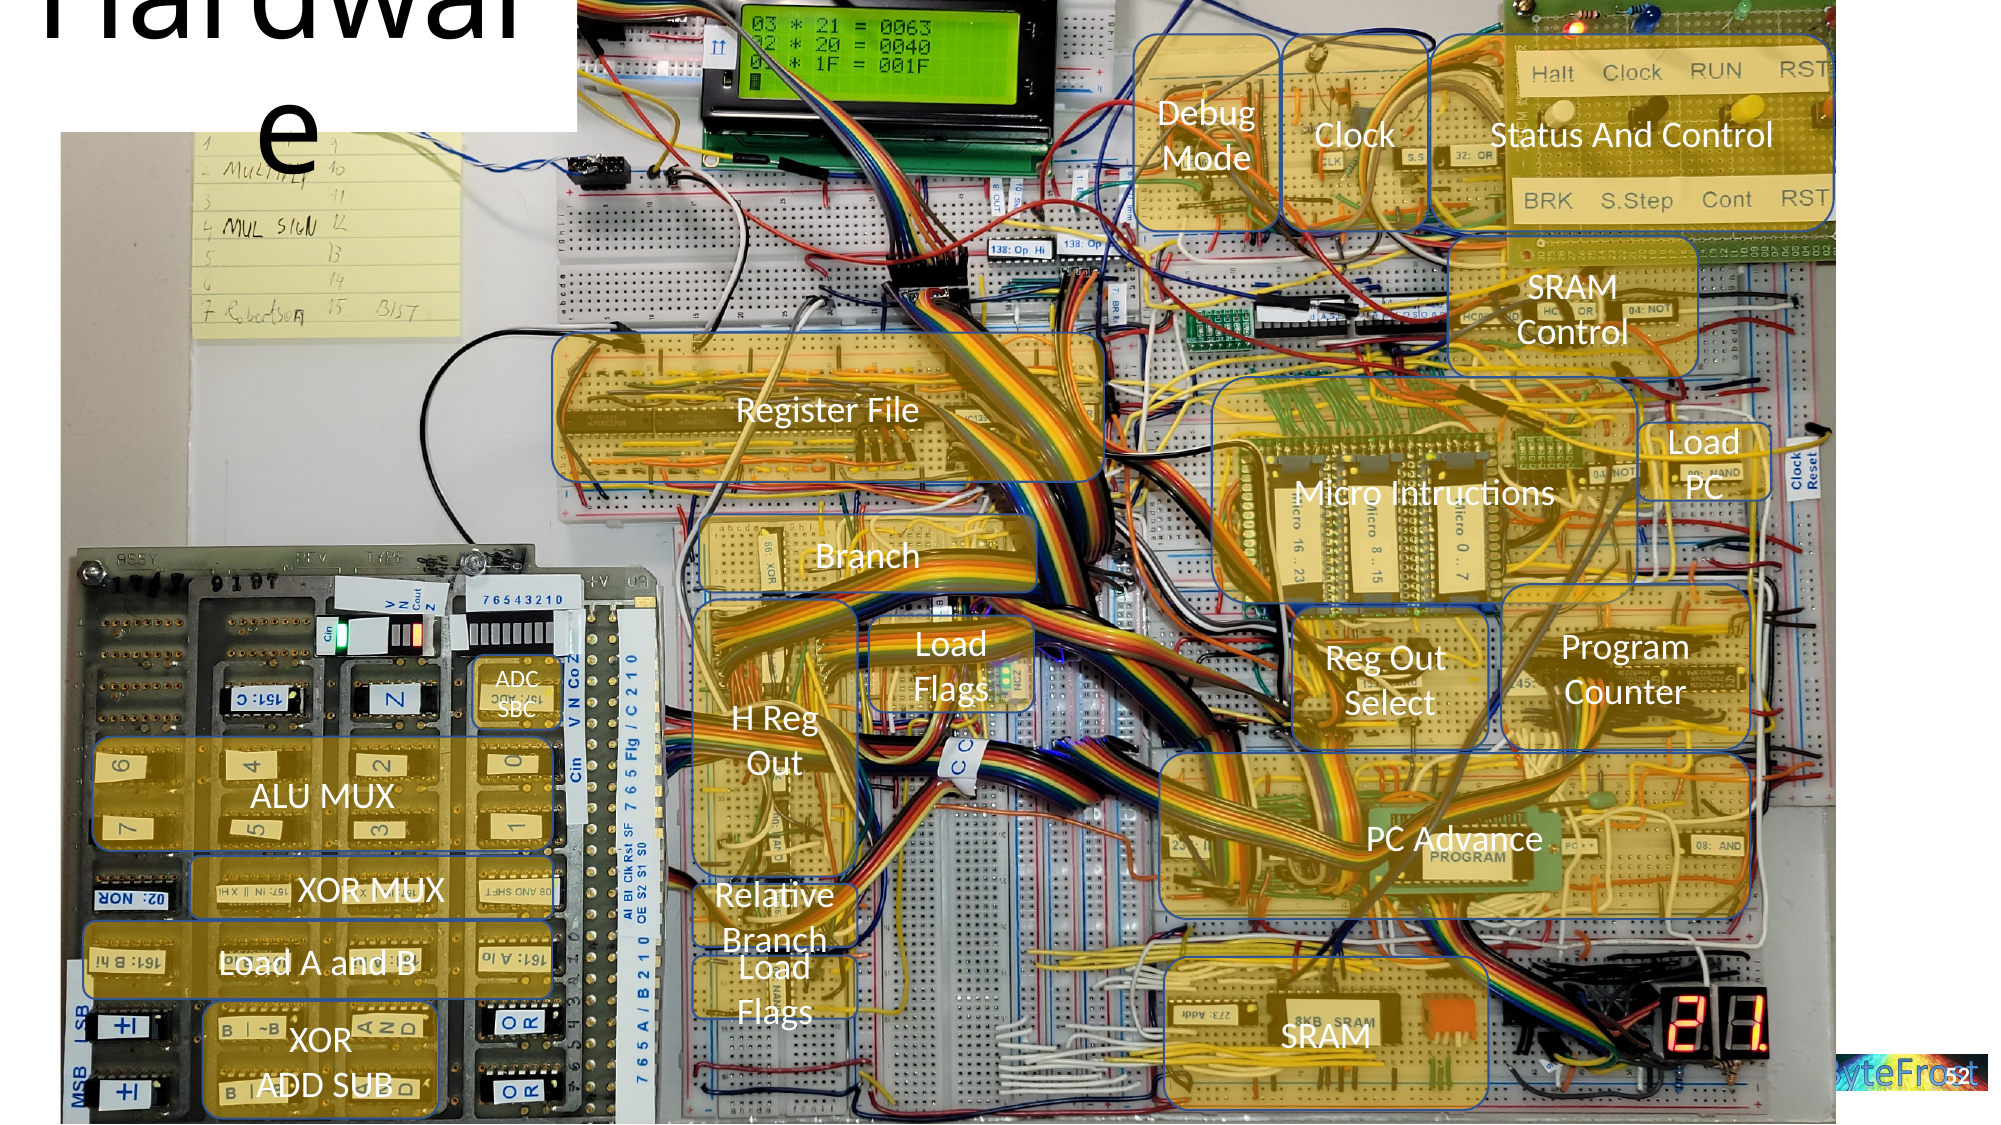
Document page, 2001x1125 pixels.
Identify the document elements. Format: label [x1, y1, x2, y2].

title [0, 0, 60, 132]
picture [60, 0, 1988, 1124]
